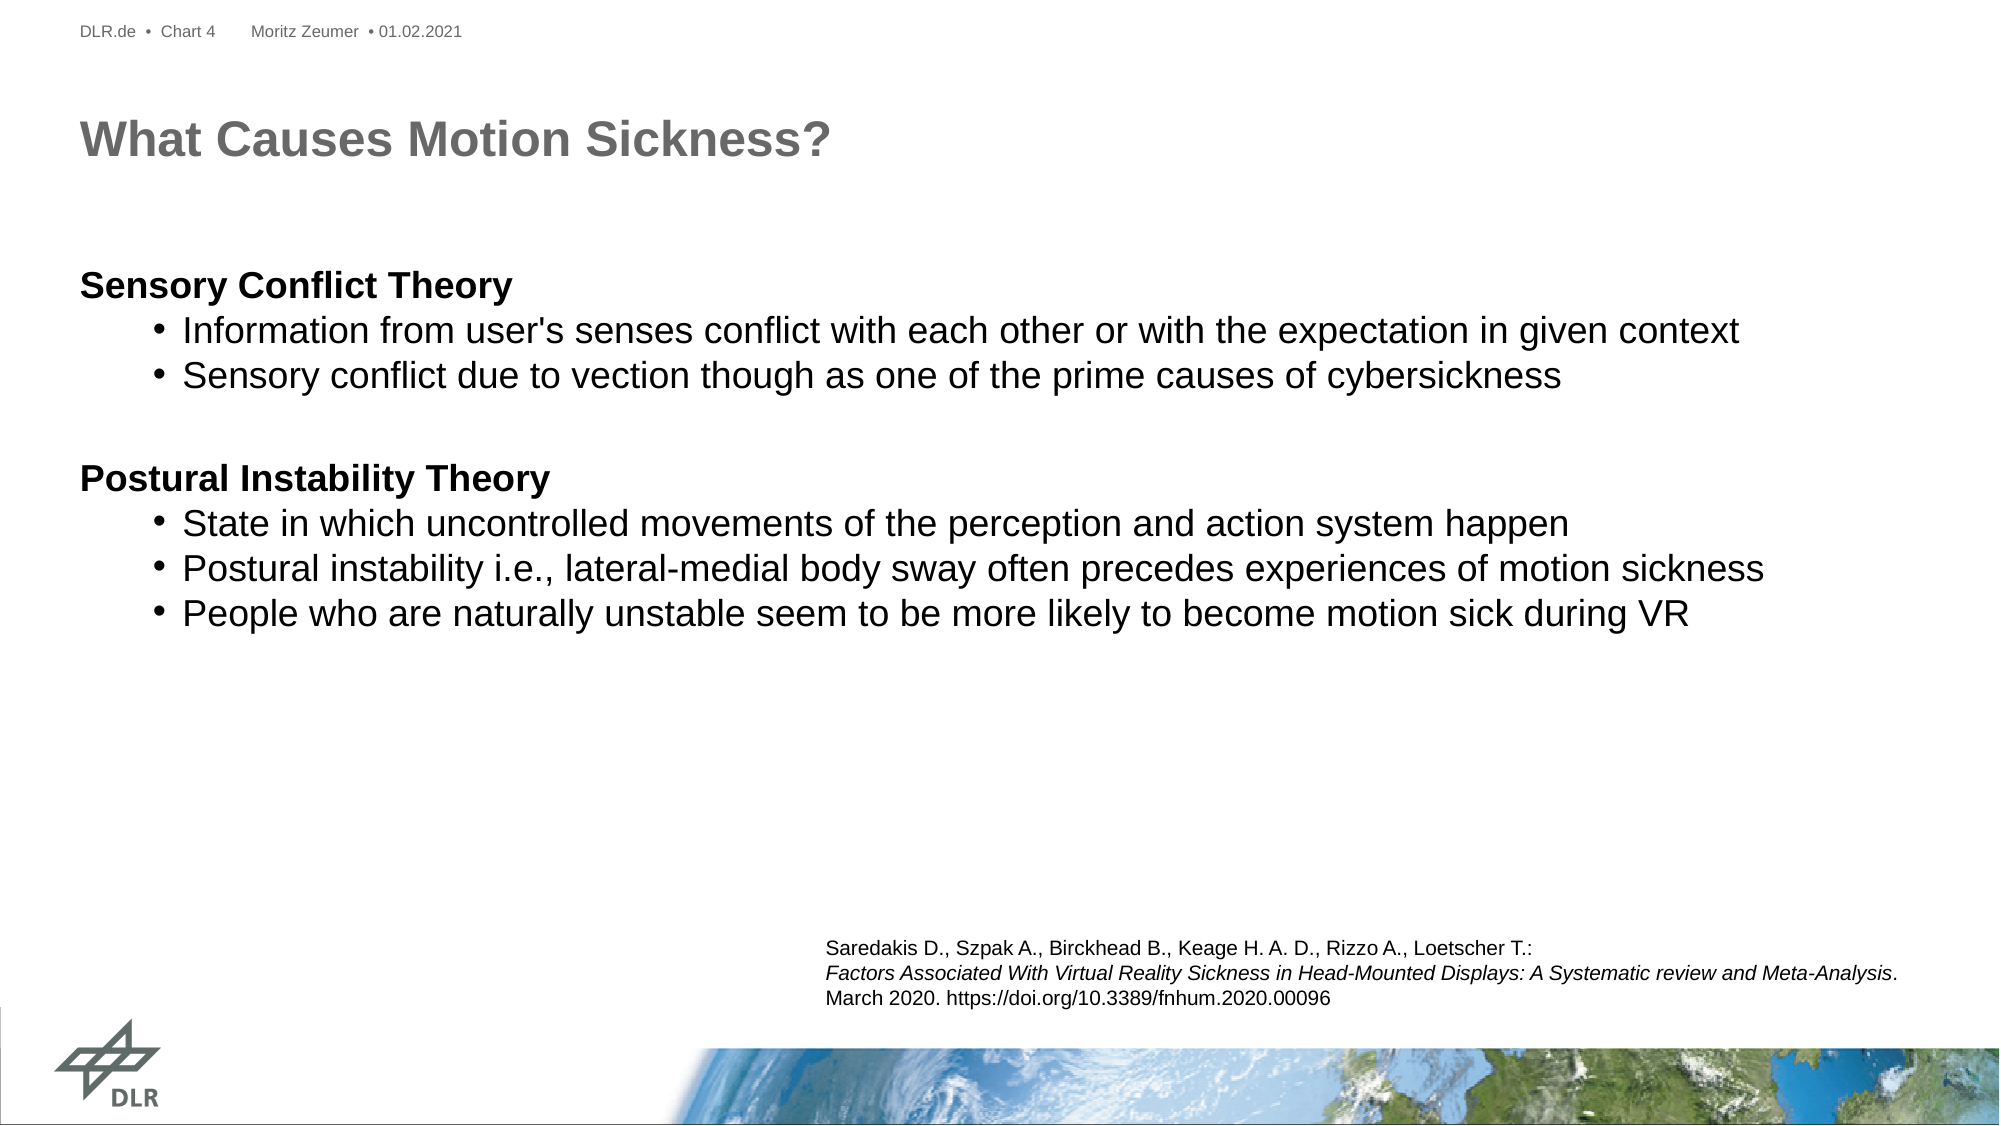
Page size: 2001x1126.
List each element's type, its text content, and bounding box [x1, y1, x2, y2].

list Sensory Conflict Theory Information from user's senses conflict with each other or with the expectation in given context Sensory conflict due to vection though as one of the prime causes of cybersickness Postural Instability Theory State in which uncontrolled movements of the perception and action system happen Postural instability i.e., lateral-medial body sway often precedes experiences of motion sickness People who are naturally unstable seem to be more likely to become motion sick during VR [79, 261, 1921, 973]
picture [0, 1007, 2000, 1125]
footer Moritz Zeumer • 01.02.2021 [251, 20, 1921, 45]
text_box Saredakis D., Szpak A., Birckhead B., Keage H. A. D., Rizzo A., Loetscher T.: Factors Associated With Virtual Reality Sickness in Head-Mounted Displays: A Systematic review and Meta-Analysis. March 2020. https://doi.org/10.3389/fnhum.2020.00096 [825, 934, 1919, 1010]
slide_number DLR.de • Chart 4 [79, 20, 251, 45]
title What Causes Motion Sickness? [79, 106, 1921, 228]
